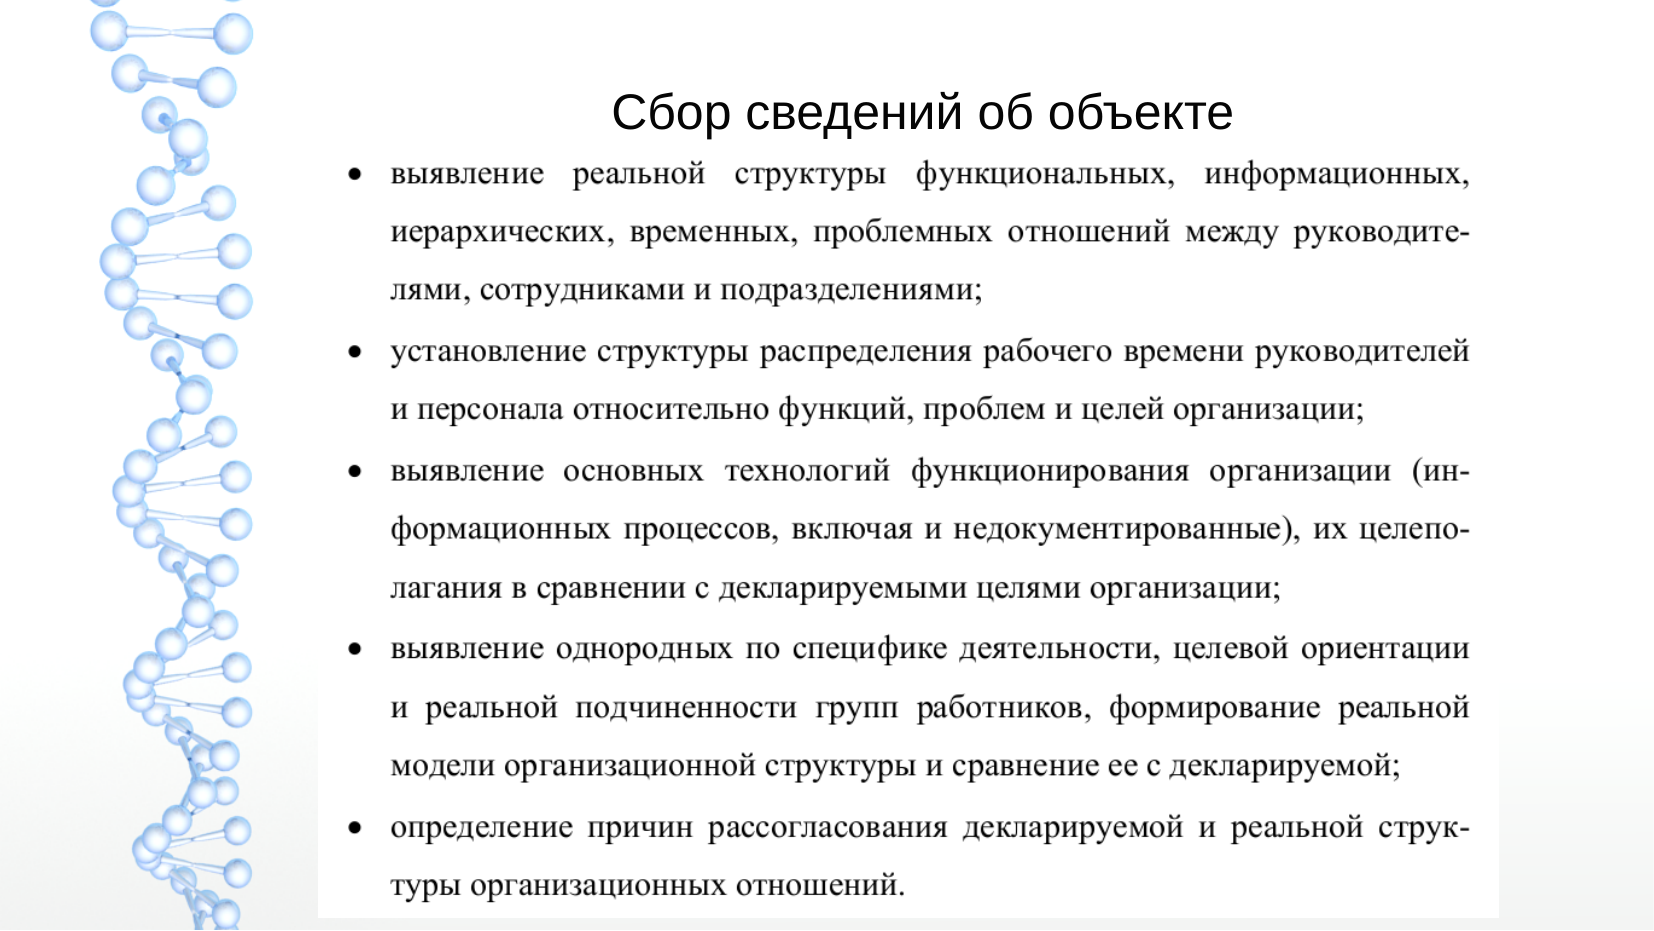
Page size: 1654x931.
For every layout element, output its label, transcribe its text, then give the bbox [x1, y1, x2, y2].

text_box Сбор сведений об объекте [265, 35, 1595, 189]
picture [0, 0, 1654, 930]
